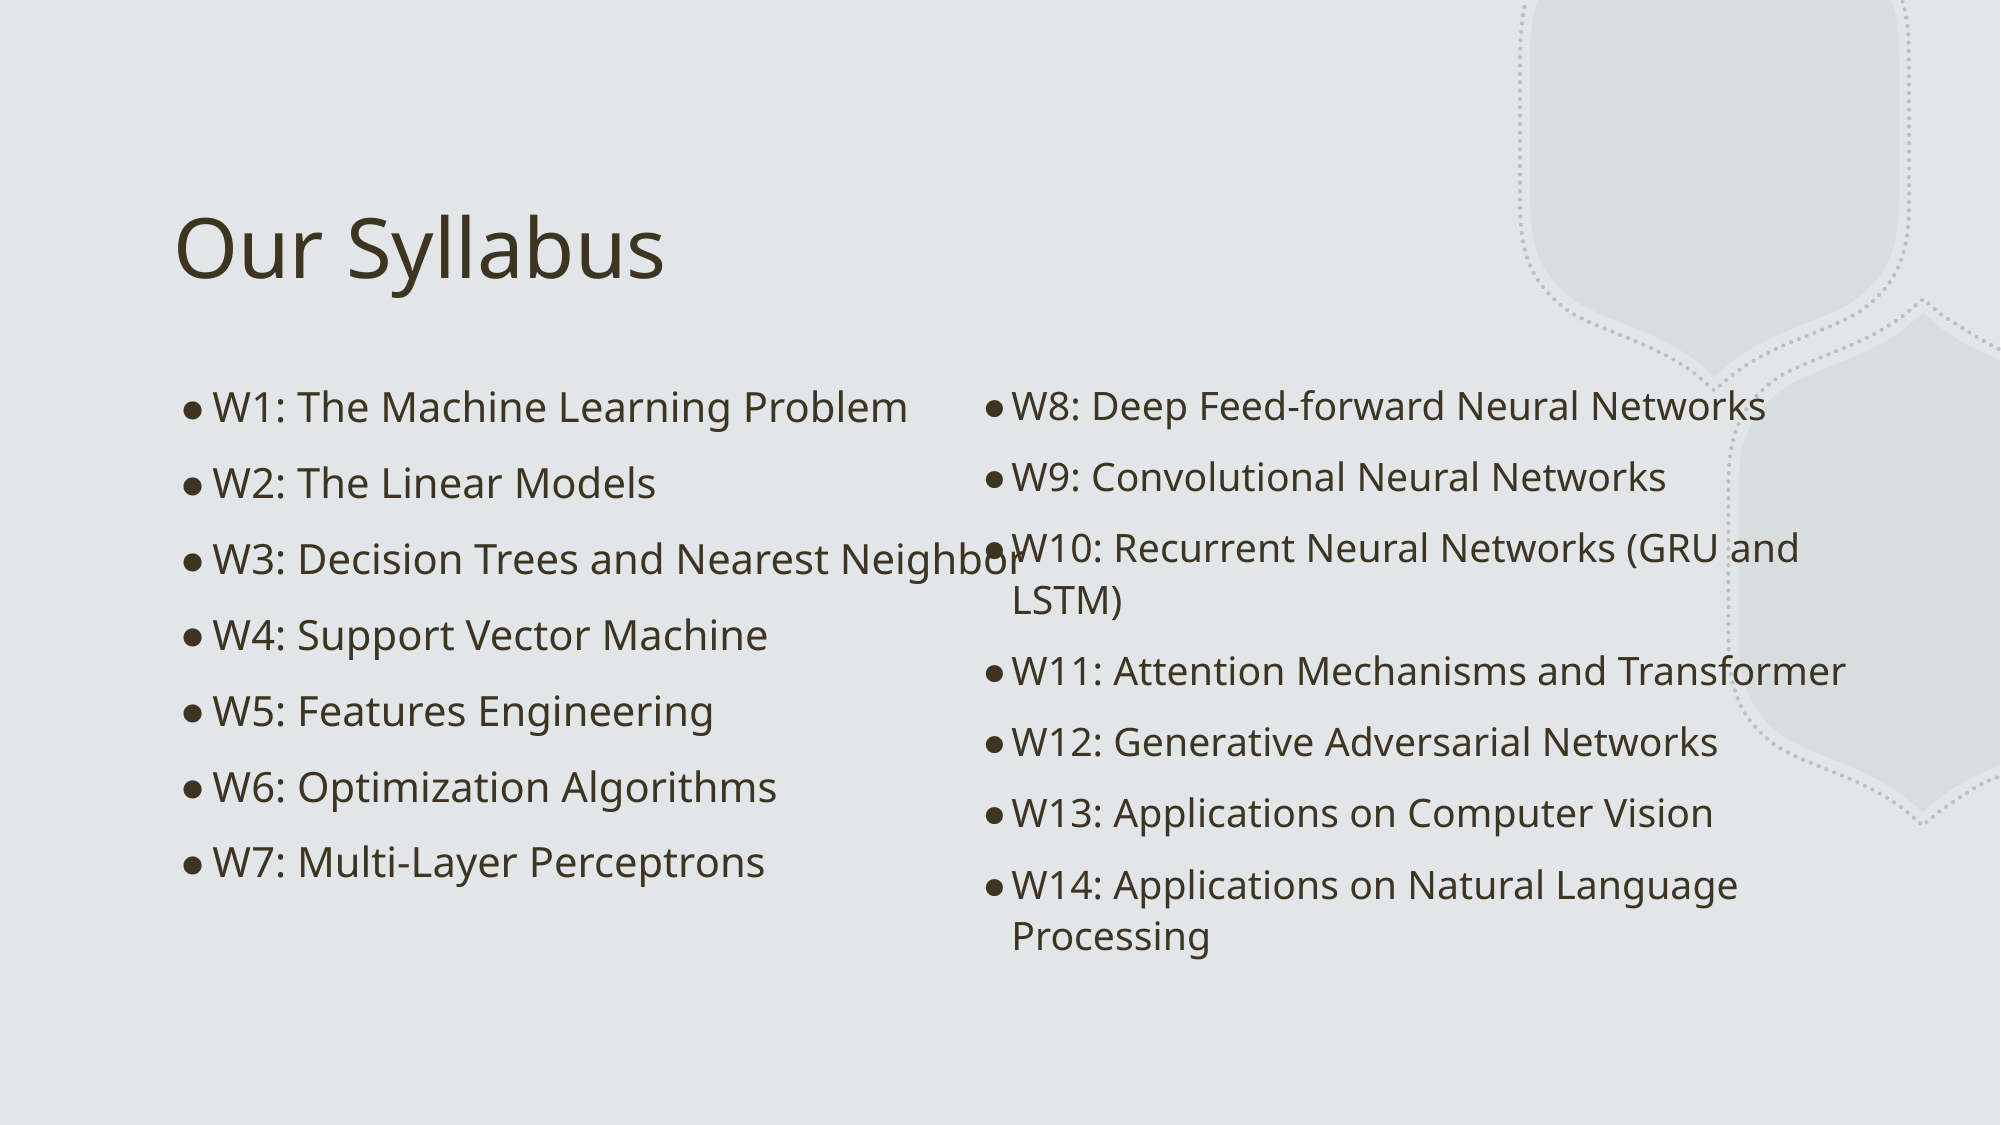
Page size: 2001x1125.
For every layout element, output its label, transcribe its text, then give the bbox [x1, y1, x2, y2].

list W1: The Machine Learning Problem W2: The Linear Models W3: Decision Trees and Nearest Neighbor W4: Support Vector Machine W5: Features Engineering W6: Optimization Algorithms W7: Multi-Layer Perceptrons [158, 368, 961, 968]
title Our Syllabus [158, 157, 1648, 332]
text_box W8: Deep Feed-forward Neural Networks W9: Convolutional Neural Networks W10: Recurrent Neural Networks (GRU and LSTM) W11: Attention Mechanisms and Transformer W12: Generative Adversarial Networks W13: Applications on Computer Vision W14: Applications on Natural Language Processing [961, 368, 1937, 968]
